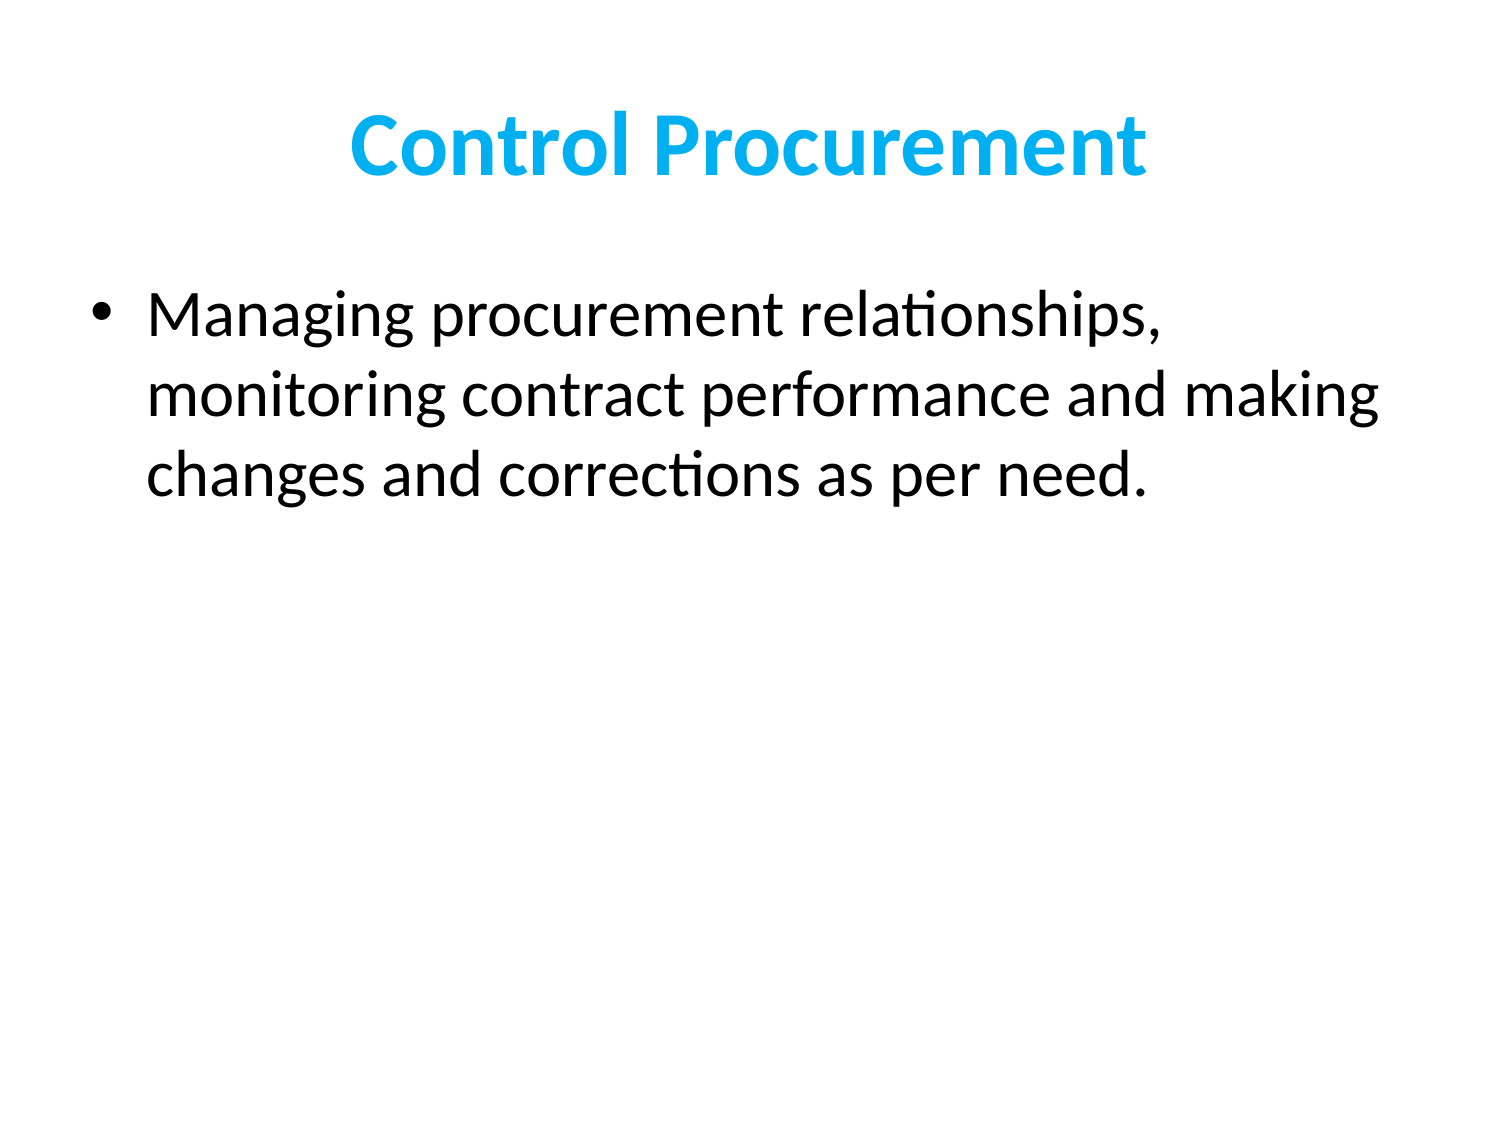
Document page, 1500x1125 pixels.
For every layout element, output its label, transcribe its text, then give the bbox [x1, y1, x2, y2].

title Control Procurement [75, 45, 1425, 233]
list Managing procurement relationships, monitoring contract performance and making changes and corrections as per need. [75, 262, 1425, 1005]
